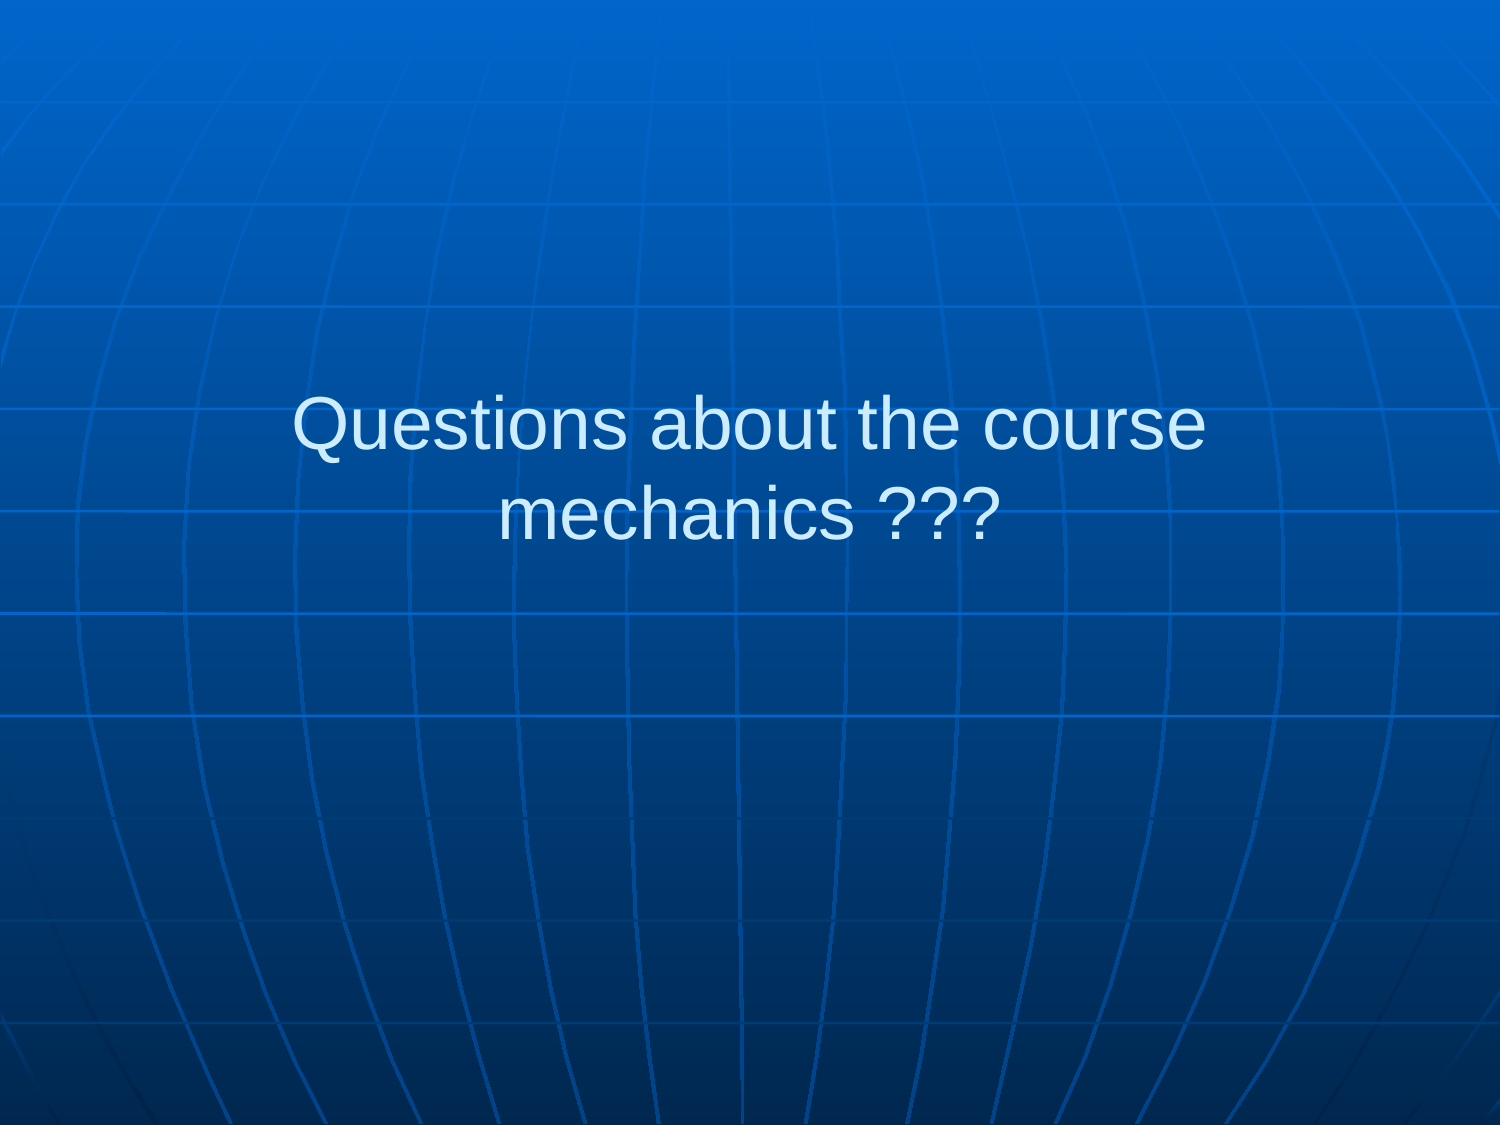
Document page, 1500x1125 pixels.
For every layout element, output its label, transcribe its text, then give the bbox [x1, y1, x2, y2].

title Questions about the course mechanics ??? [112, 277, 1388, 563]
